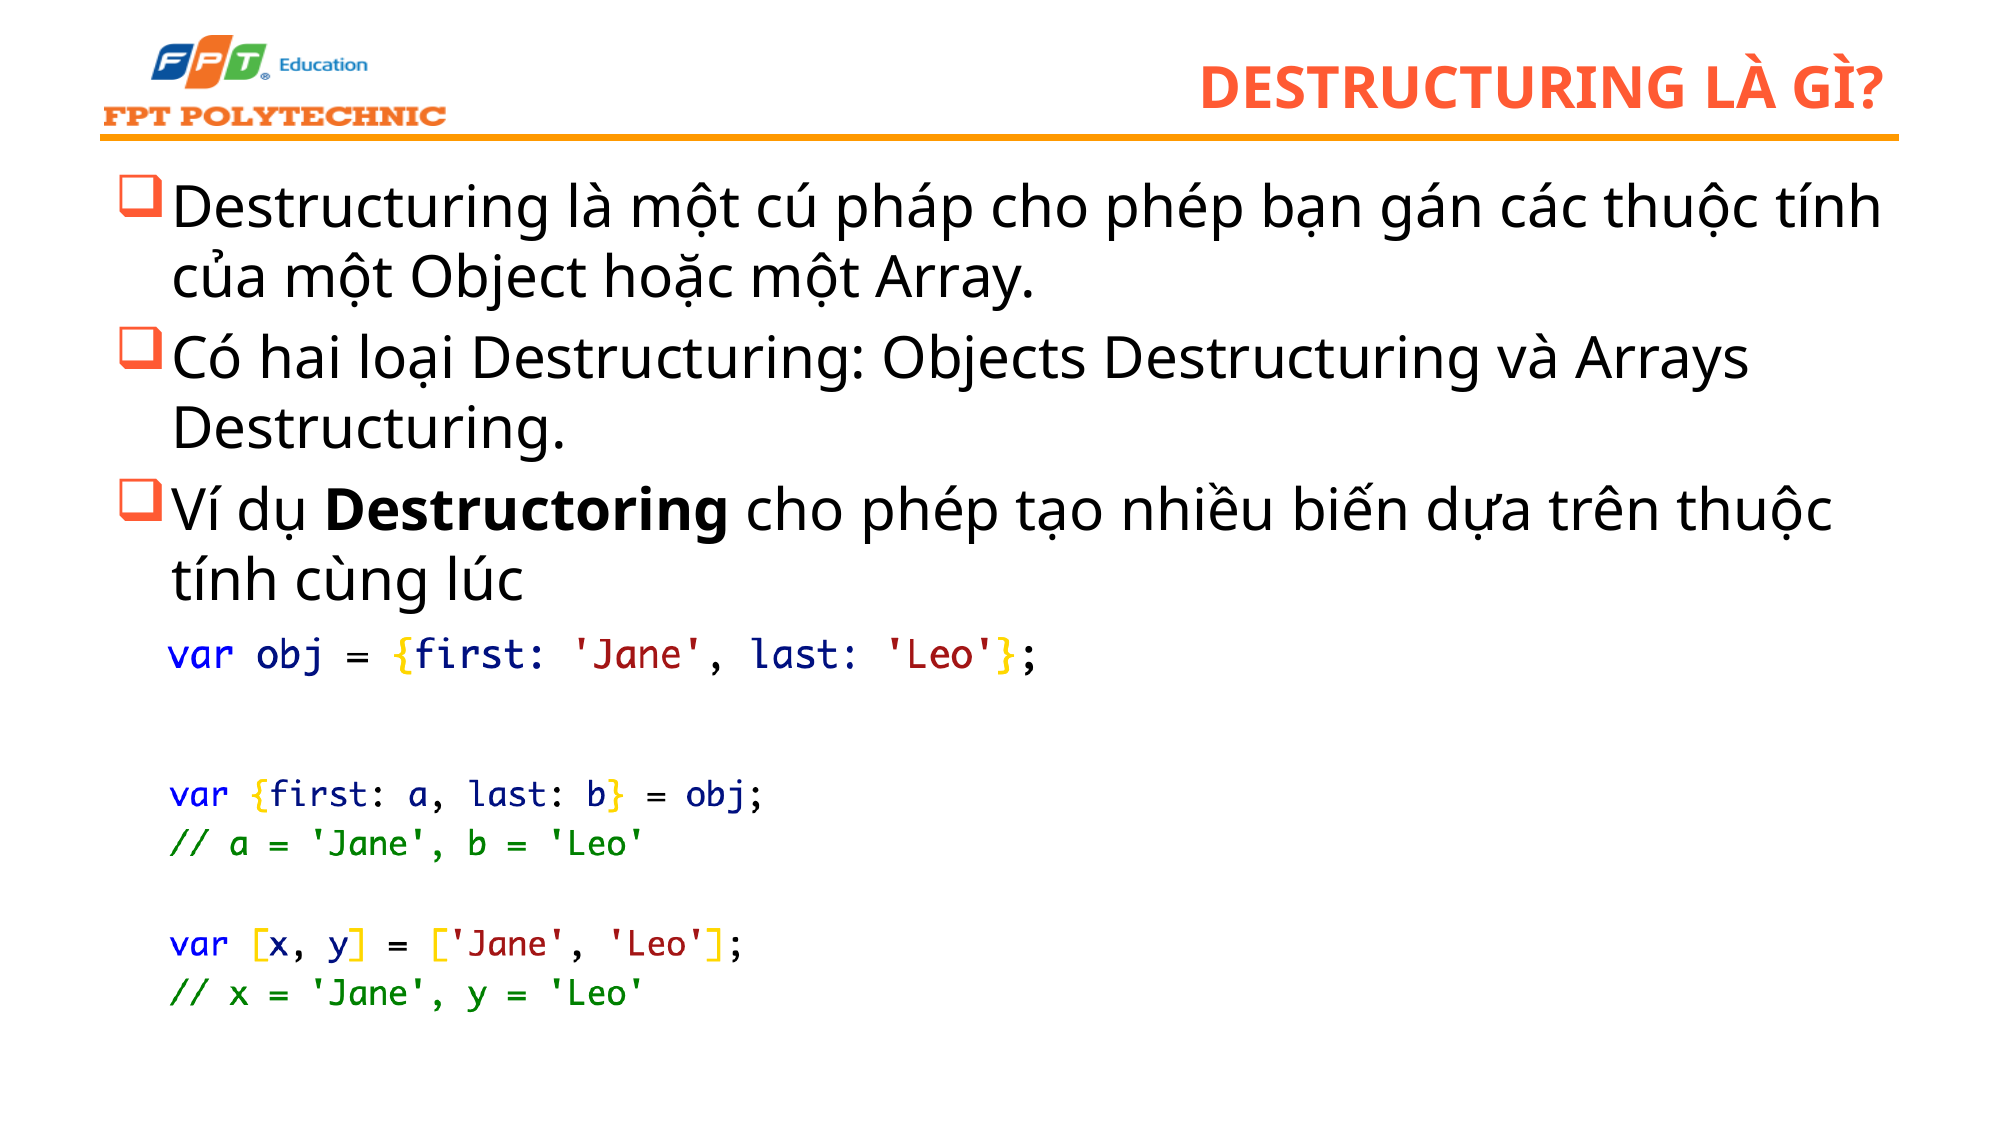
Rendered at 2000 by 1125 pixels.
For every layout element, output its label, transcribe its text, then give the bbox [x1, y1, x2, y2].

title Destructuring là gì? [449, 45, 1900, 125]
picture [159, 767, 894, 1025]
list Destructuring là một cú pháp cho phép bạn gán các thuộc tính của một Object hoặc một Array. Có hai loại Destructuring: Objects Destructuring và Arrays Destructuring. Ví dụ Destructoring cho phép tạo nhiều biến dựa trên thuộc tính cùng lúc [99, 161, 1900, 1024]
picture [159, 624, 1087, 687]
picture [104, 35, 450, 126]
